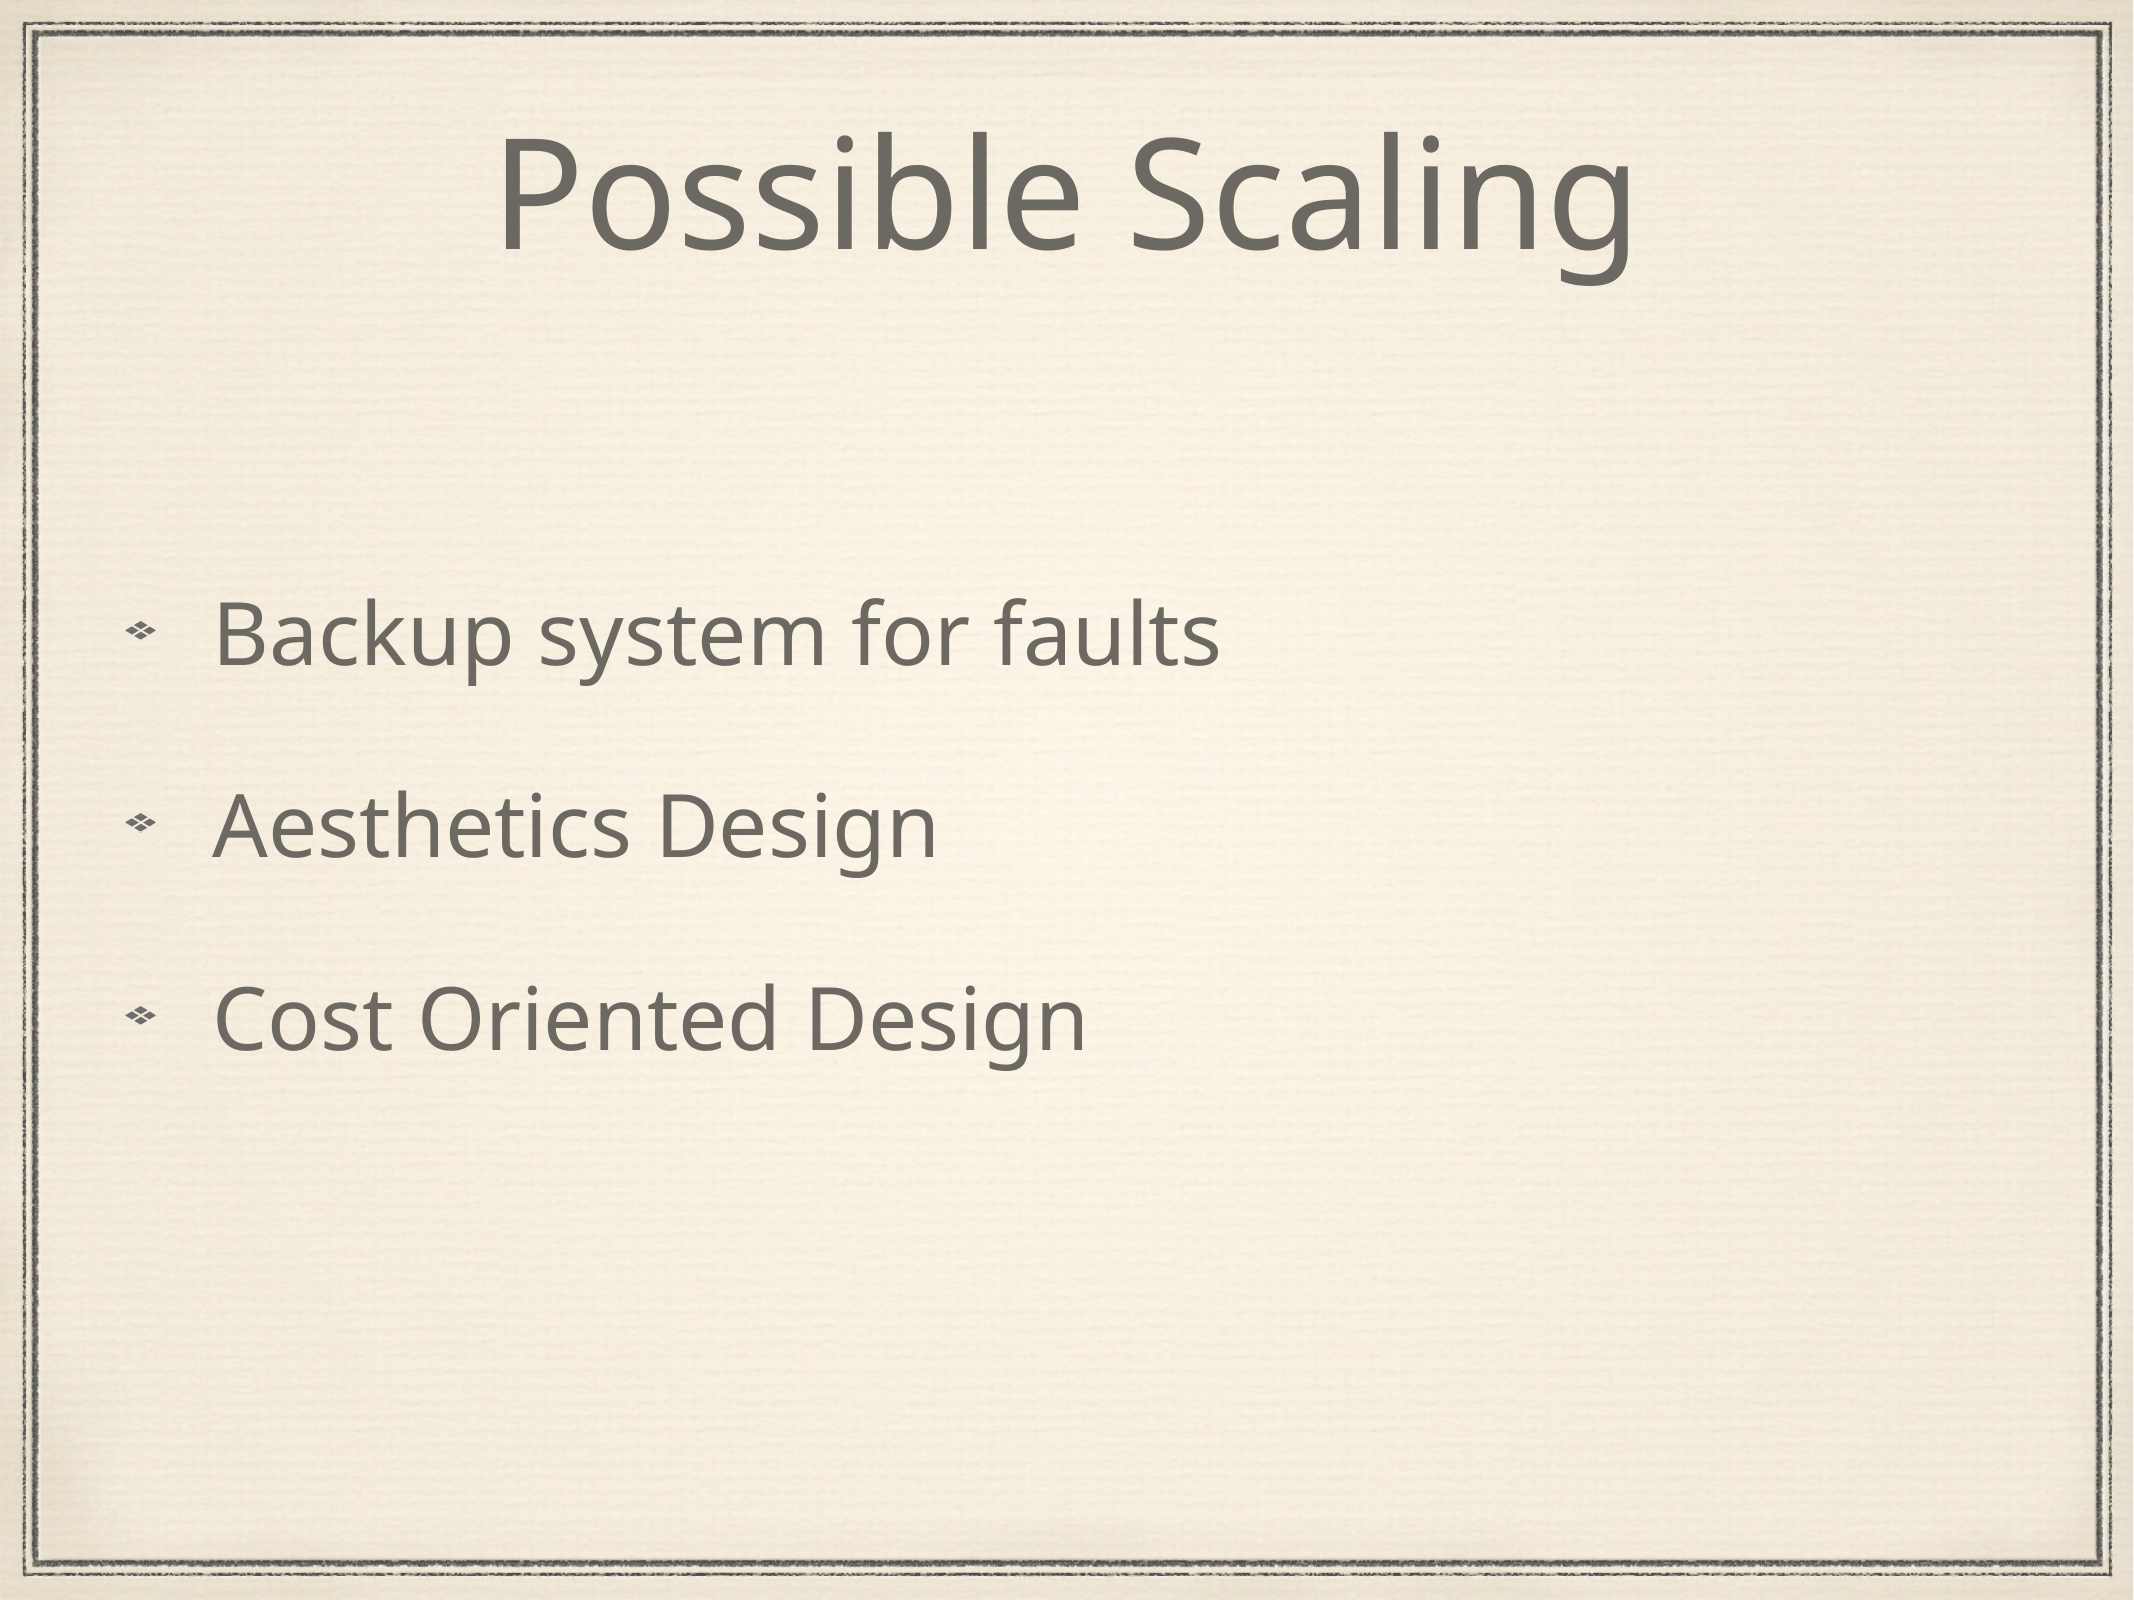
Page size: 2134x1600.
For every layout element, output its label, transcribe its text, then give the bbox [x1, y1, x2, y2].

list Backup system for faults Aesthetics Design Cost Oriented Design [124, 353, 2009, 1293]
picture [0, 0, 2134, 1600]
title Possible Scaling [124, 61, 2009, 313]
